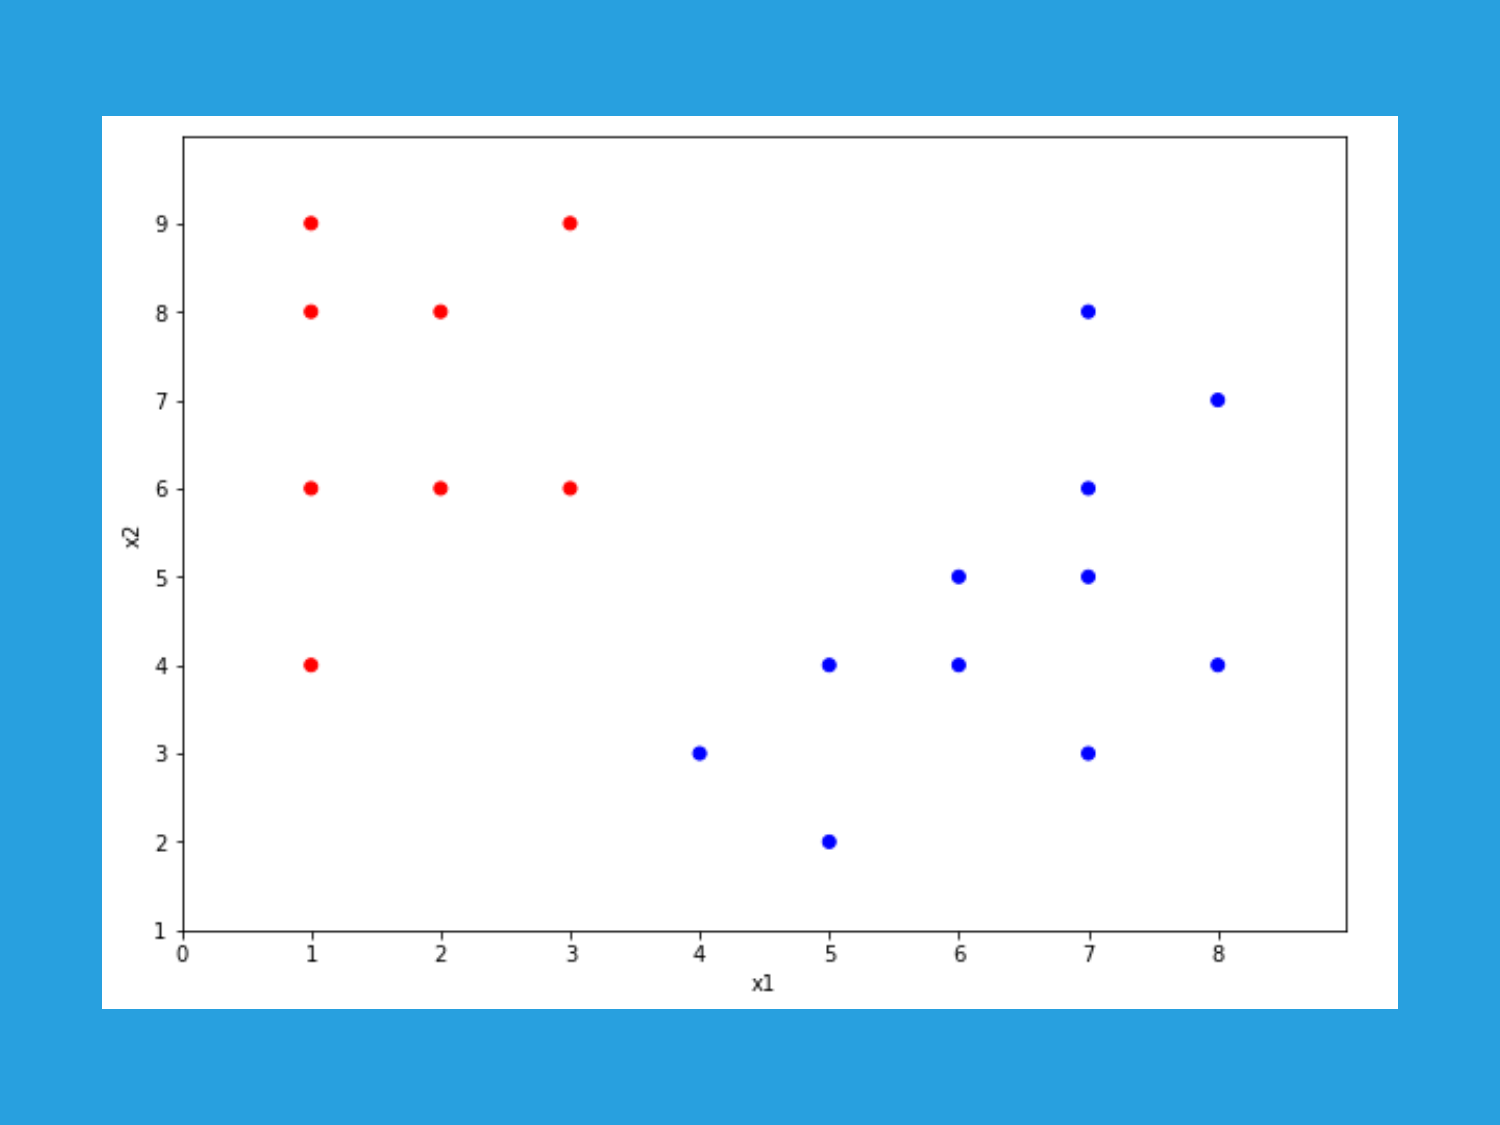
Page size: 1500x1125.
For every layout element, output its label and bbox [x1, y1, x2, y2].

picture [101, 116, 1399, 1009]
